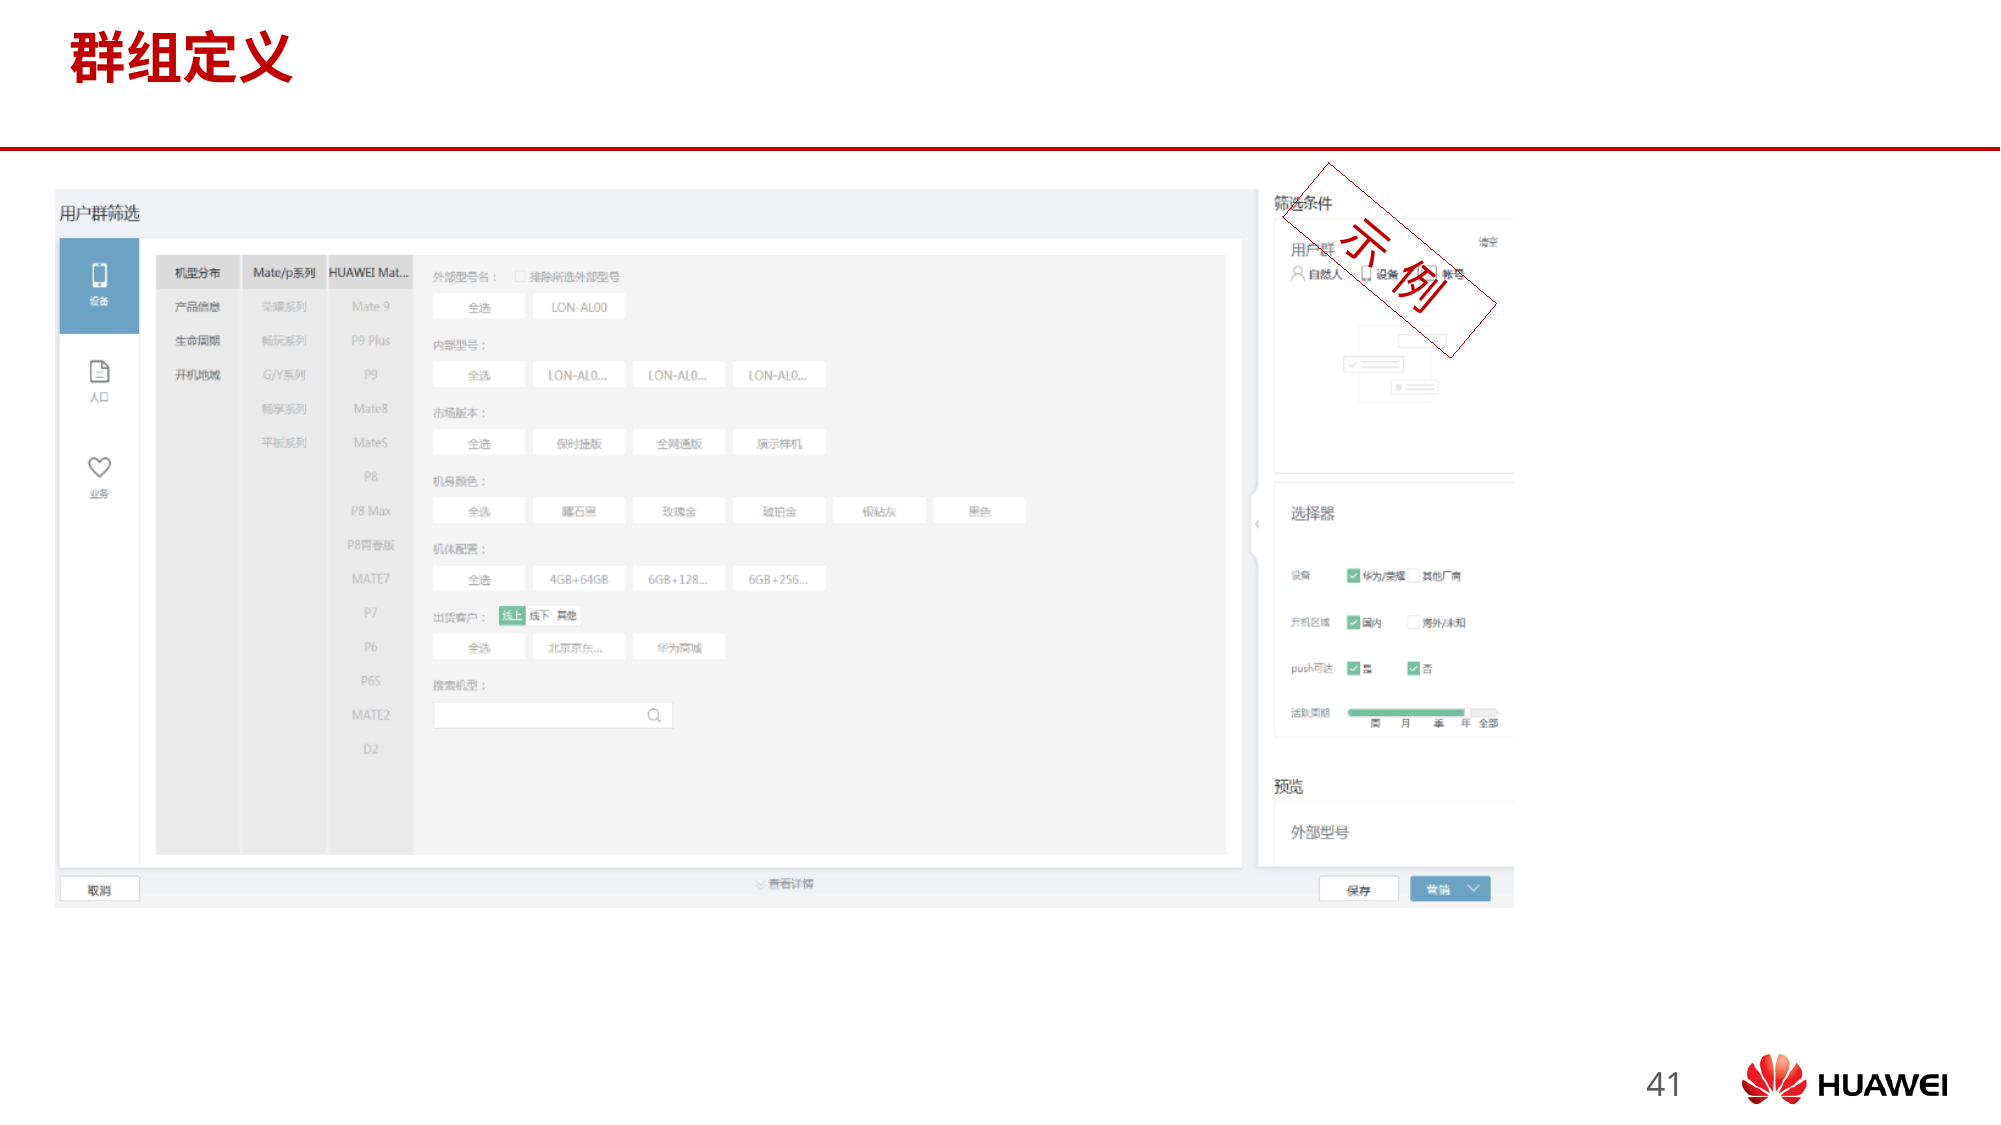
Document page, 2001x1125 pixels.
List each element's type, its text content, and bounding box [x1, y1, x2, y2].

title 群组定义 [55, 15, 1933, 125]
picture [54, 189, 1514, 909]
text_box 示 例 [1308, 162, 1359, 187]
picture [1741, 1054, 1947, 1105]
